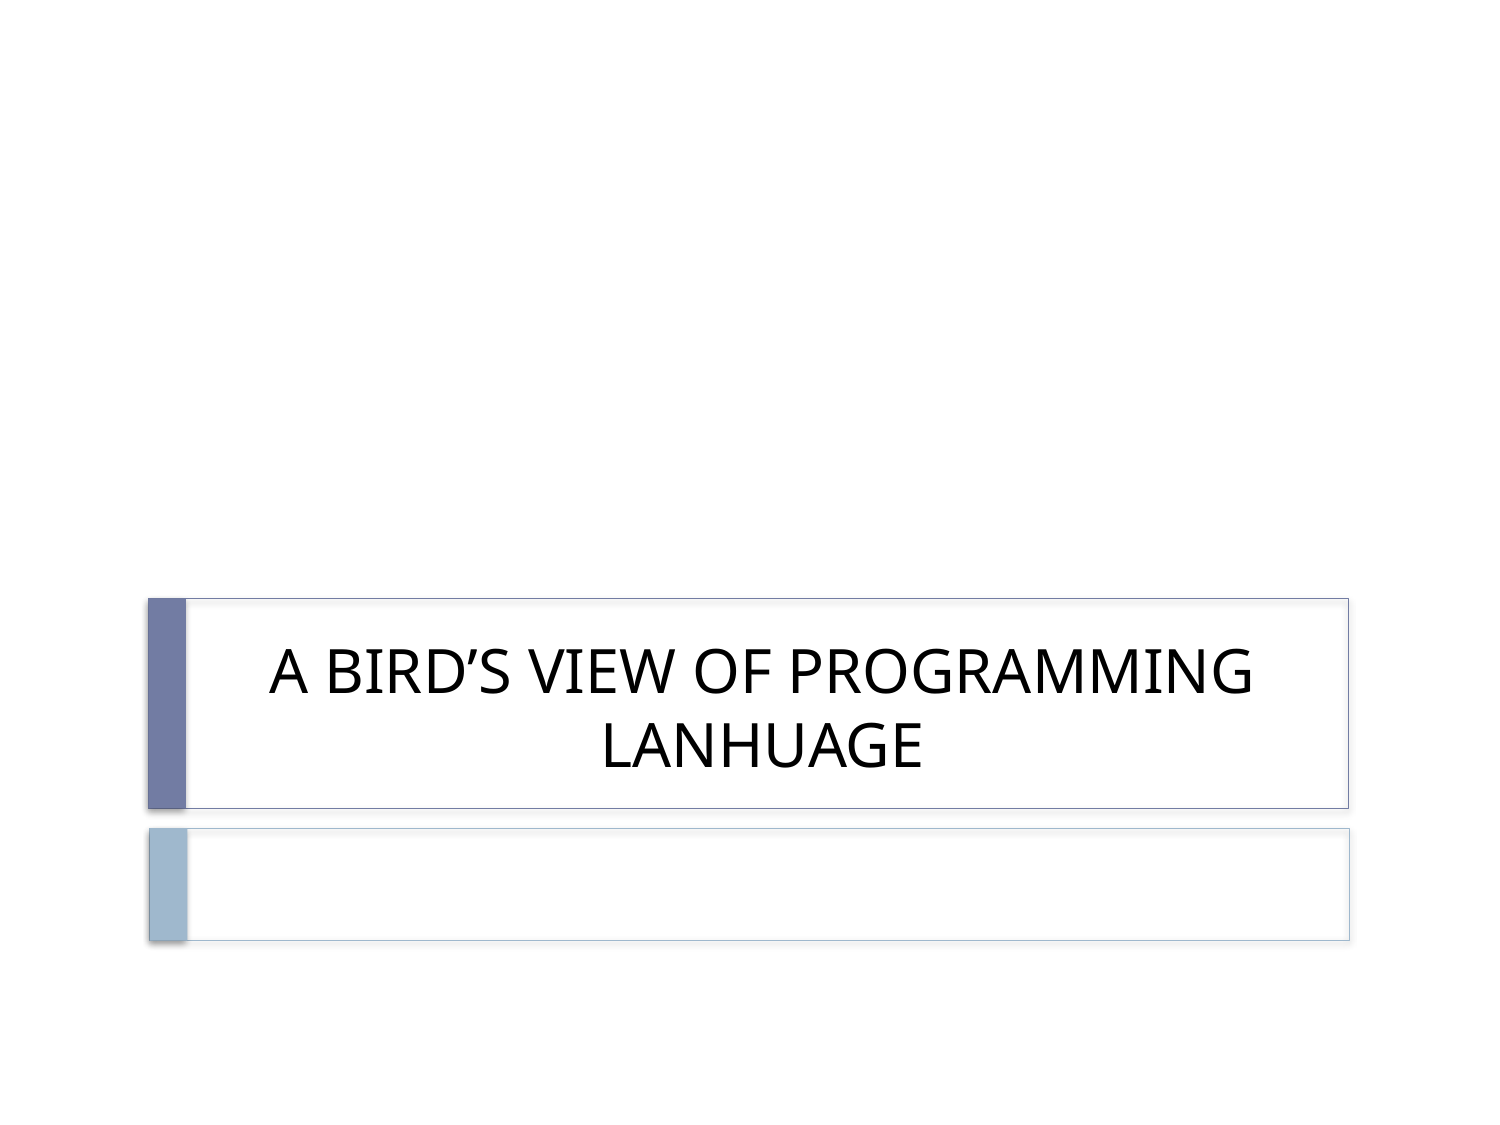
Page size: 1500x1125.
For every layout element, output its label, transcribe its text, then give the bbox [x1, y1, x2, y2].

title A BIRD’S VIEW OF PROGRAMMING LANHUAGE [200, 624, 1325, 788]
